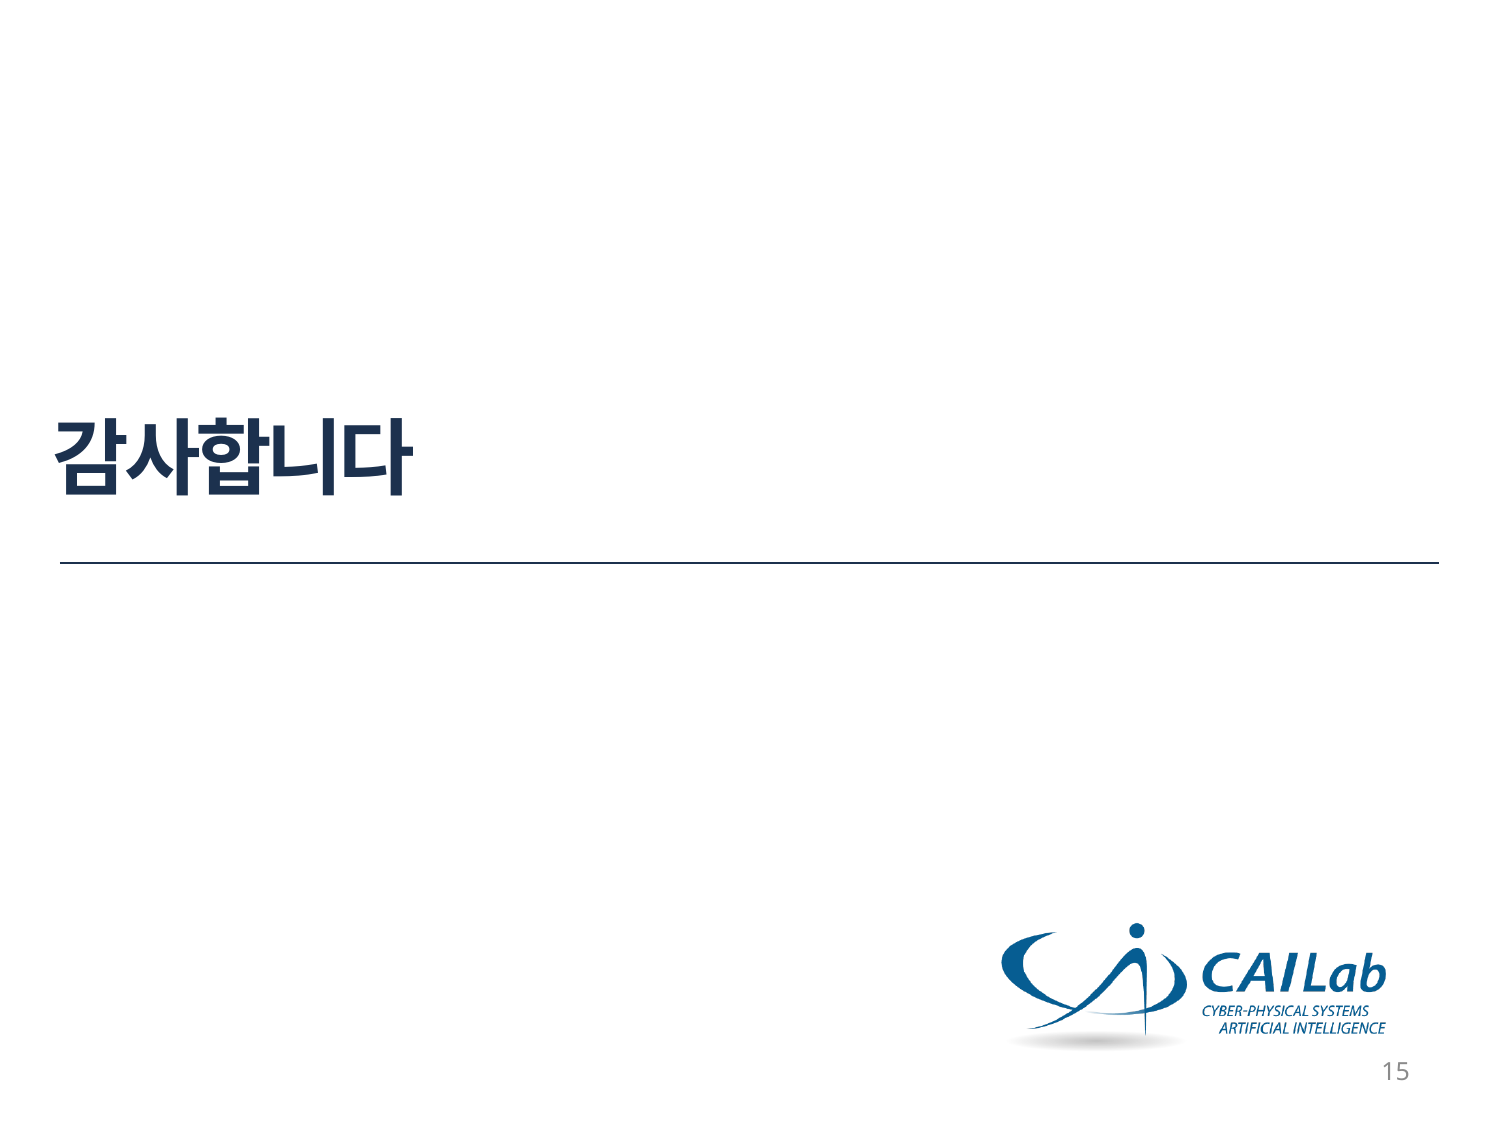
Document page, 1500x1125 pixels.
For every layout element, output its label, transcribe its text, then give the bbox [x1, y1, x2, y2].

title 감사합니다 [37, 397, 608, 569]
picture [941, 863, 1457, 1114]
